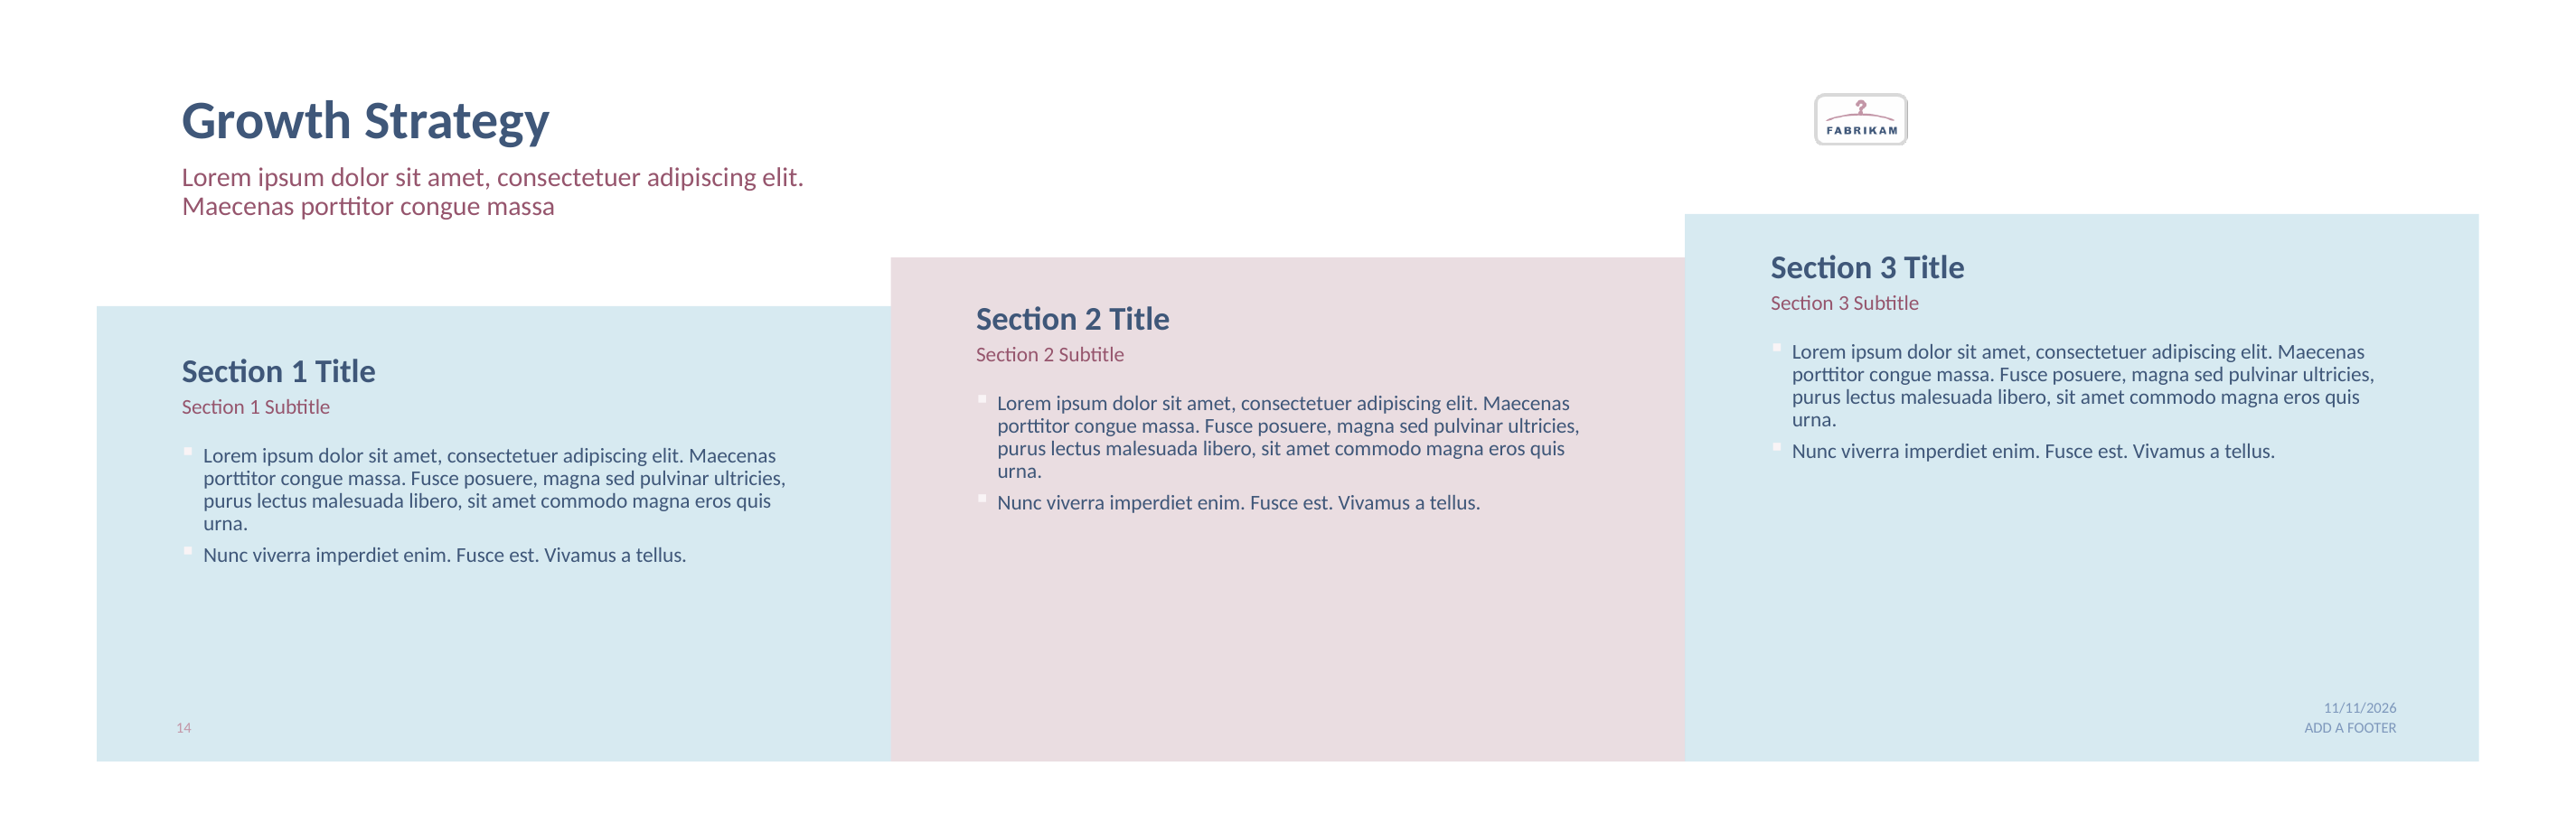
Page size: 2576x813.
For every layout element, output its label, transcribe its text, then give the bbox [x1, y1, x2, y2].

list Section 2 Title [971, 297, 1603, 338]
list Section 1 Title [176, 350, 809, 390]
list Section 1 Subtitle [176, 396, 809, 436]
list Section 3 Subtitle [1765, 292, 2398, 332]
list Section 3 Title [1765, 246, 2398, 286]
list Lorem ipsum dolor sit amet, consectetuer adipiscing elit. Maecenas porttitor congue massa [176, 163, 2192, 222]
list Lorem ipsum dolor sit amet, consectetuer adipiscing elit. Maecenas porttitor congue massa. Fusce posuere, magna sed pulvinar ultricies, purus lectus malesuada libero, sit amet commodo magna eros quis urna. Nunc viverra imperdiet enim. Fusce est. Vivamus a tellus. [971, 392, 1603, 650]
list Lorem ipsum dolor sit amet, consectetuer adipiscing elit. Maecenas porttitor congue massa. Fusce posuere, magna sed pulvinar ultricies, purus lectus malesuada libero, sit amet commodo magna eros quis urna. Nunc viverra imperdiet enim. Fusce est. Vivamus a tellus. [176, 444, 809, 703]
list Lorem ipsum dolor sit amet, consectetuer adipiscing elit. Maecenas porttitor congue massa. Fusce posuere, magna sed pulvinar ultricies, purus lectus malesuada libero, sit amet commodo magna eros quis urna. Nunc viverra imperdiet enim. Fusce est. Vivamus a tellus. [1765, 341, 2398, 599]
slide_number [2168, 688, 2398, 717]
slide_number 14 [135, 718, 220, 746]
footer ADD A FOOTER [1528, 718, 2398, 746]
picture [1814, 93, 1908, 145]
list Section 2 Subtitle [971, 343, 1603, 384]
title Growth Strategy [176, 88, 2192, 155]
